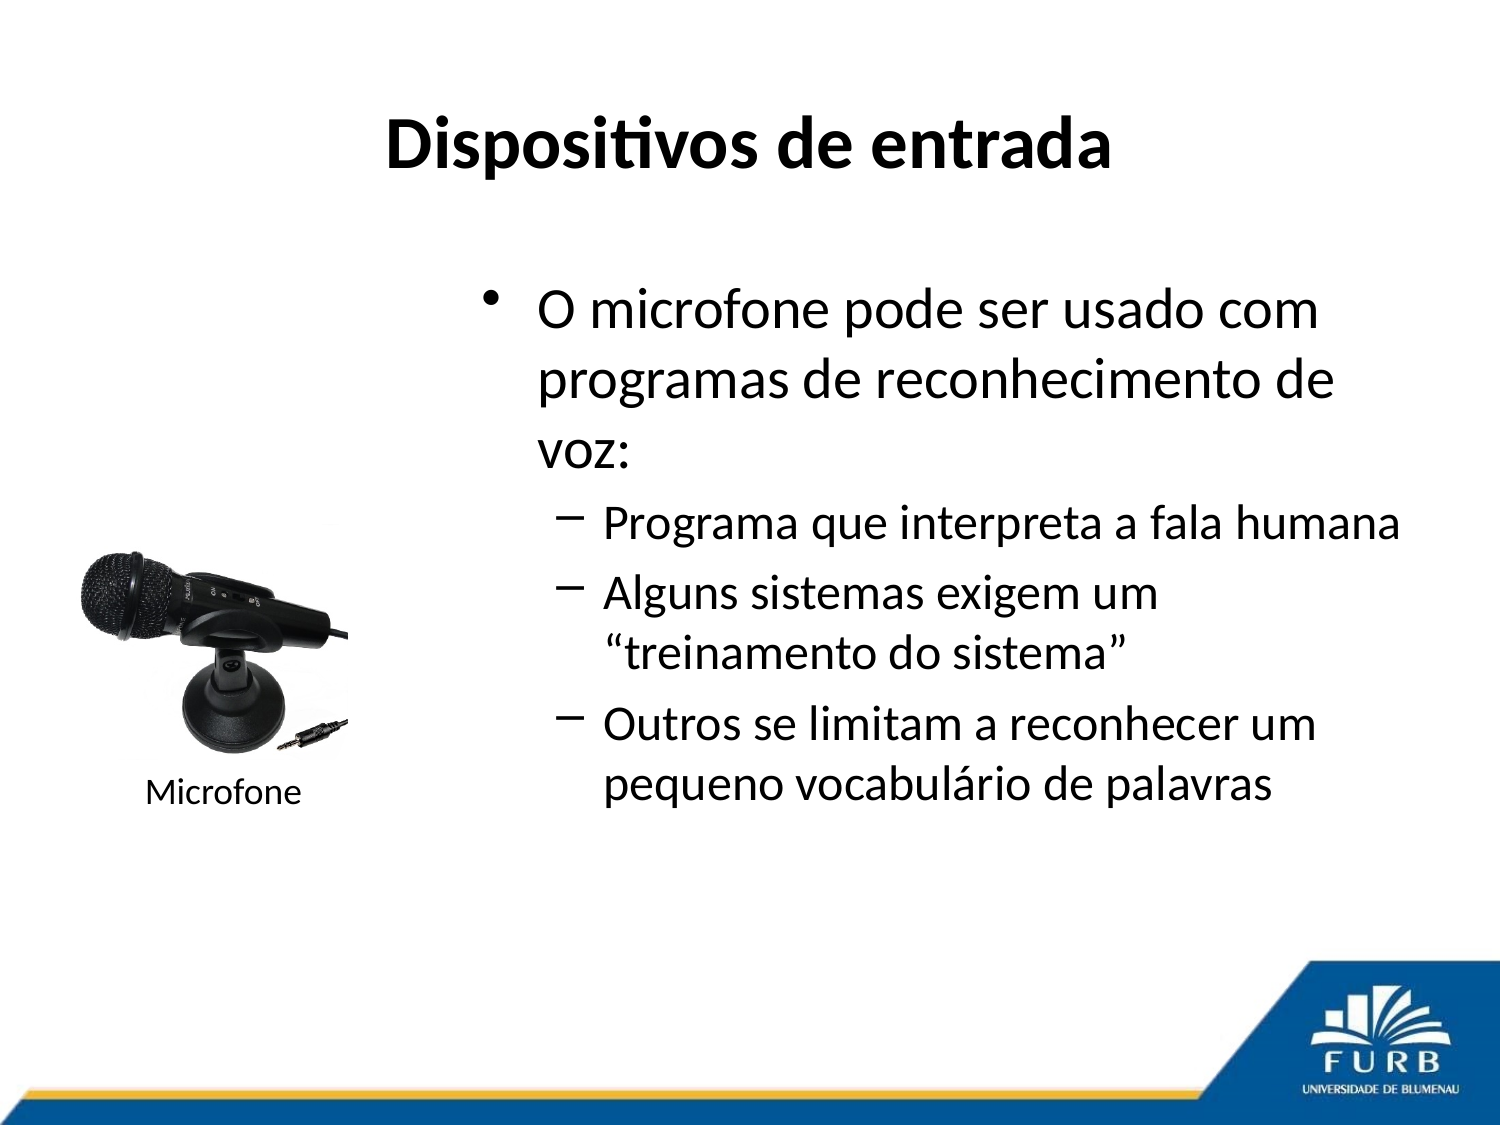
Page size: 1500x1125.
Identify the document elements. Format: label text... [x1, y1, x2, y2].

picture [0, 0, 1500, 1125]
title Dispositivos de entrada [75, 45, 1425, 233]
list O microfone pode ser usado com programas de reconhecimento de voz: Programa que interpreta a fala humana Alguns sistemas exigem um “treinamento do sistema” Outros se limitam a reconhecer um pequeno vocabulário de palavras [466, 262, 1425, 1083]
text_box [75, 524, 348, 820]
